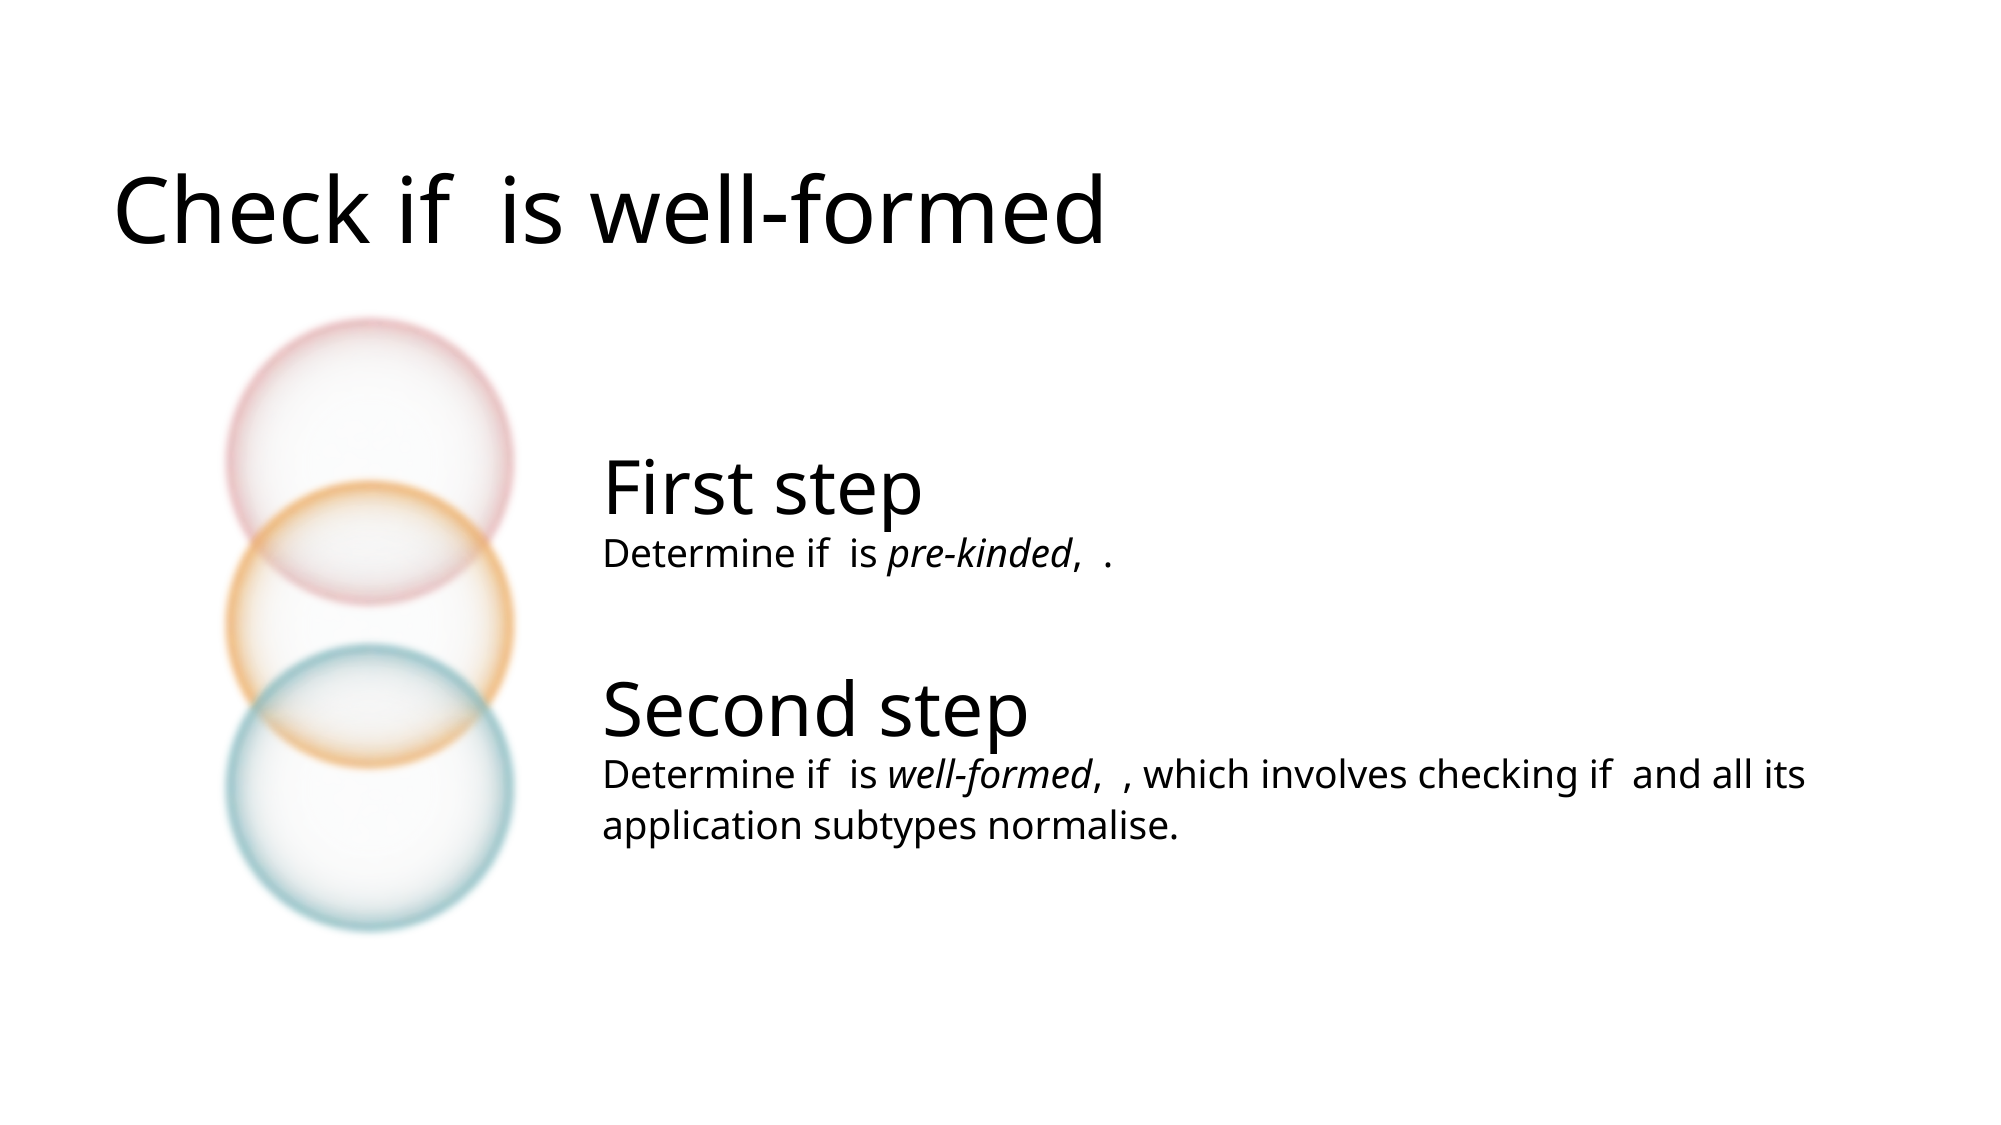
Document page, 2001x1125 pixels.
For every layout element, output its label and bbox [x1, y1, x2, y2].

text_box [216, 308, 523, 942]
text_box [601, 624, 1834, 898]
text_box [601, 402, 1834, 624]
